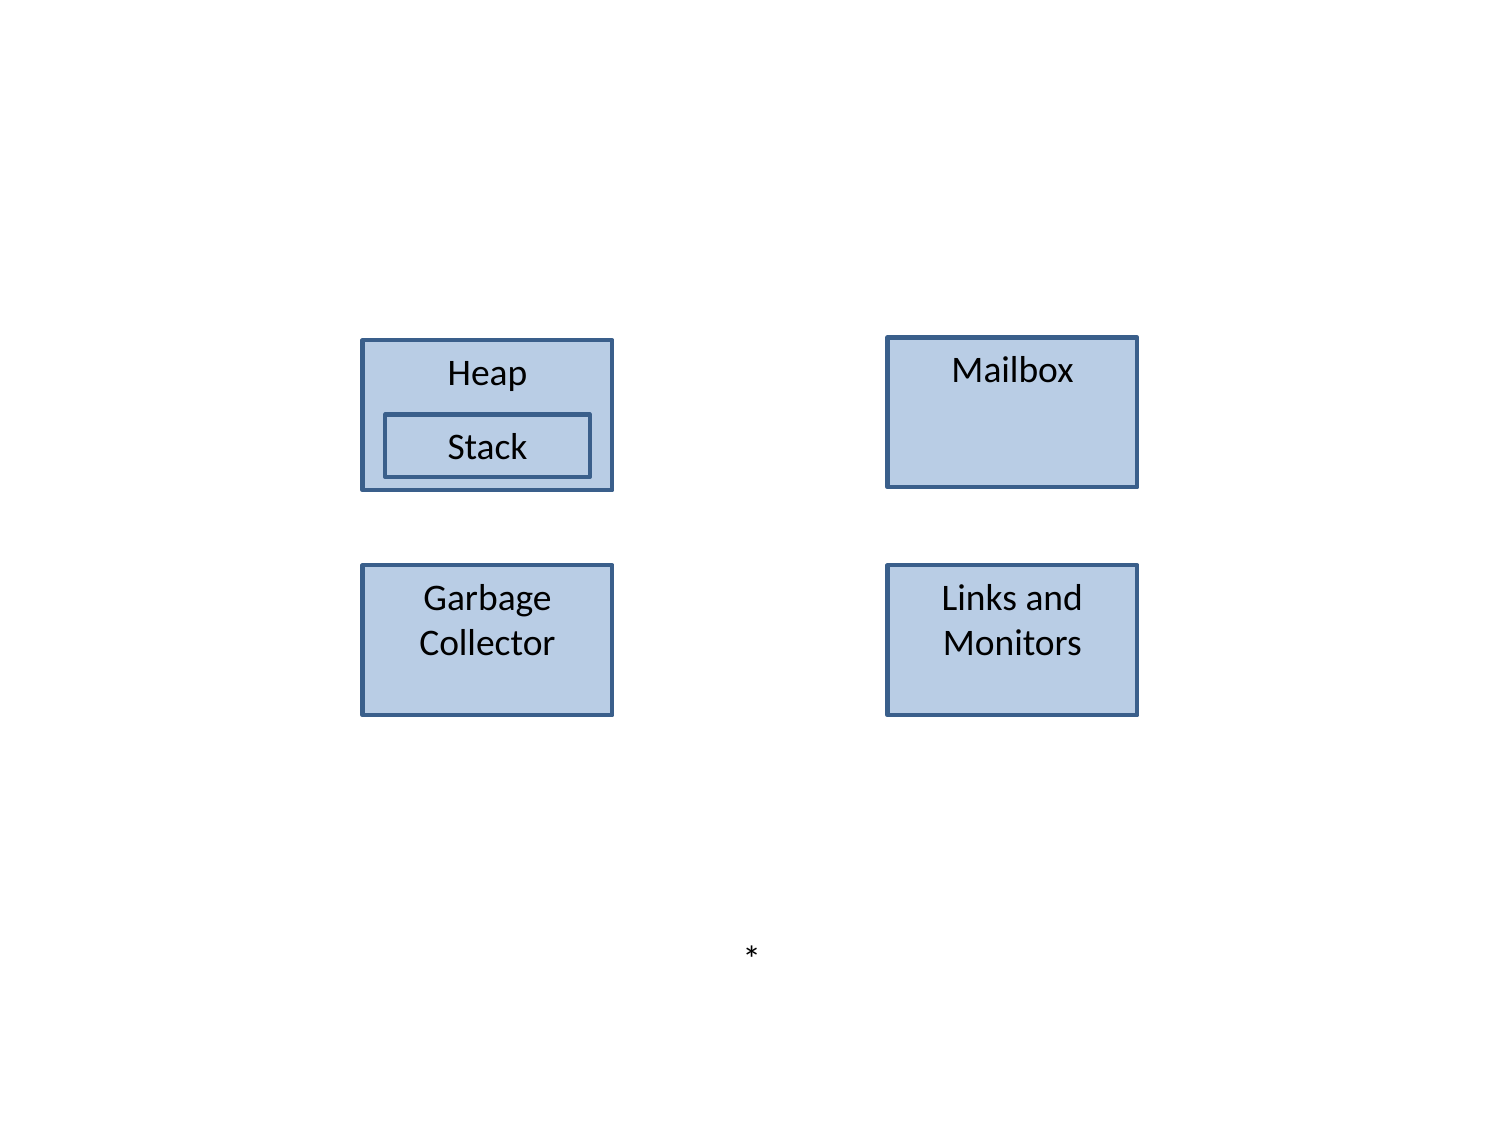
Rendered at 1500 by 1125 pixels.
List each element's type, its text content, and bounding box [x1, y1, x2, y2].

text_box Garbage Collector [360, 563, 614, 717]
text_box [362, 340, 613, 491]
text_box * [727, 928, 773, 988]
text_box Links and Monitors [885, 563, 1139, 717]
text_box Mailbox [885, 335, 1139, 489]
